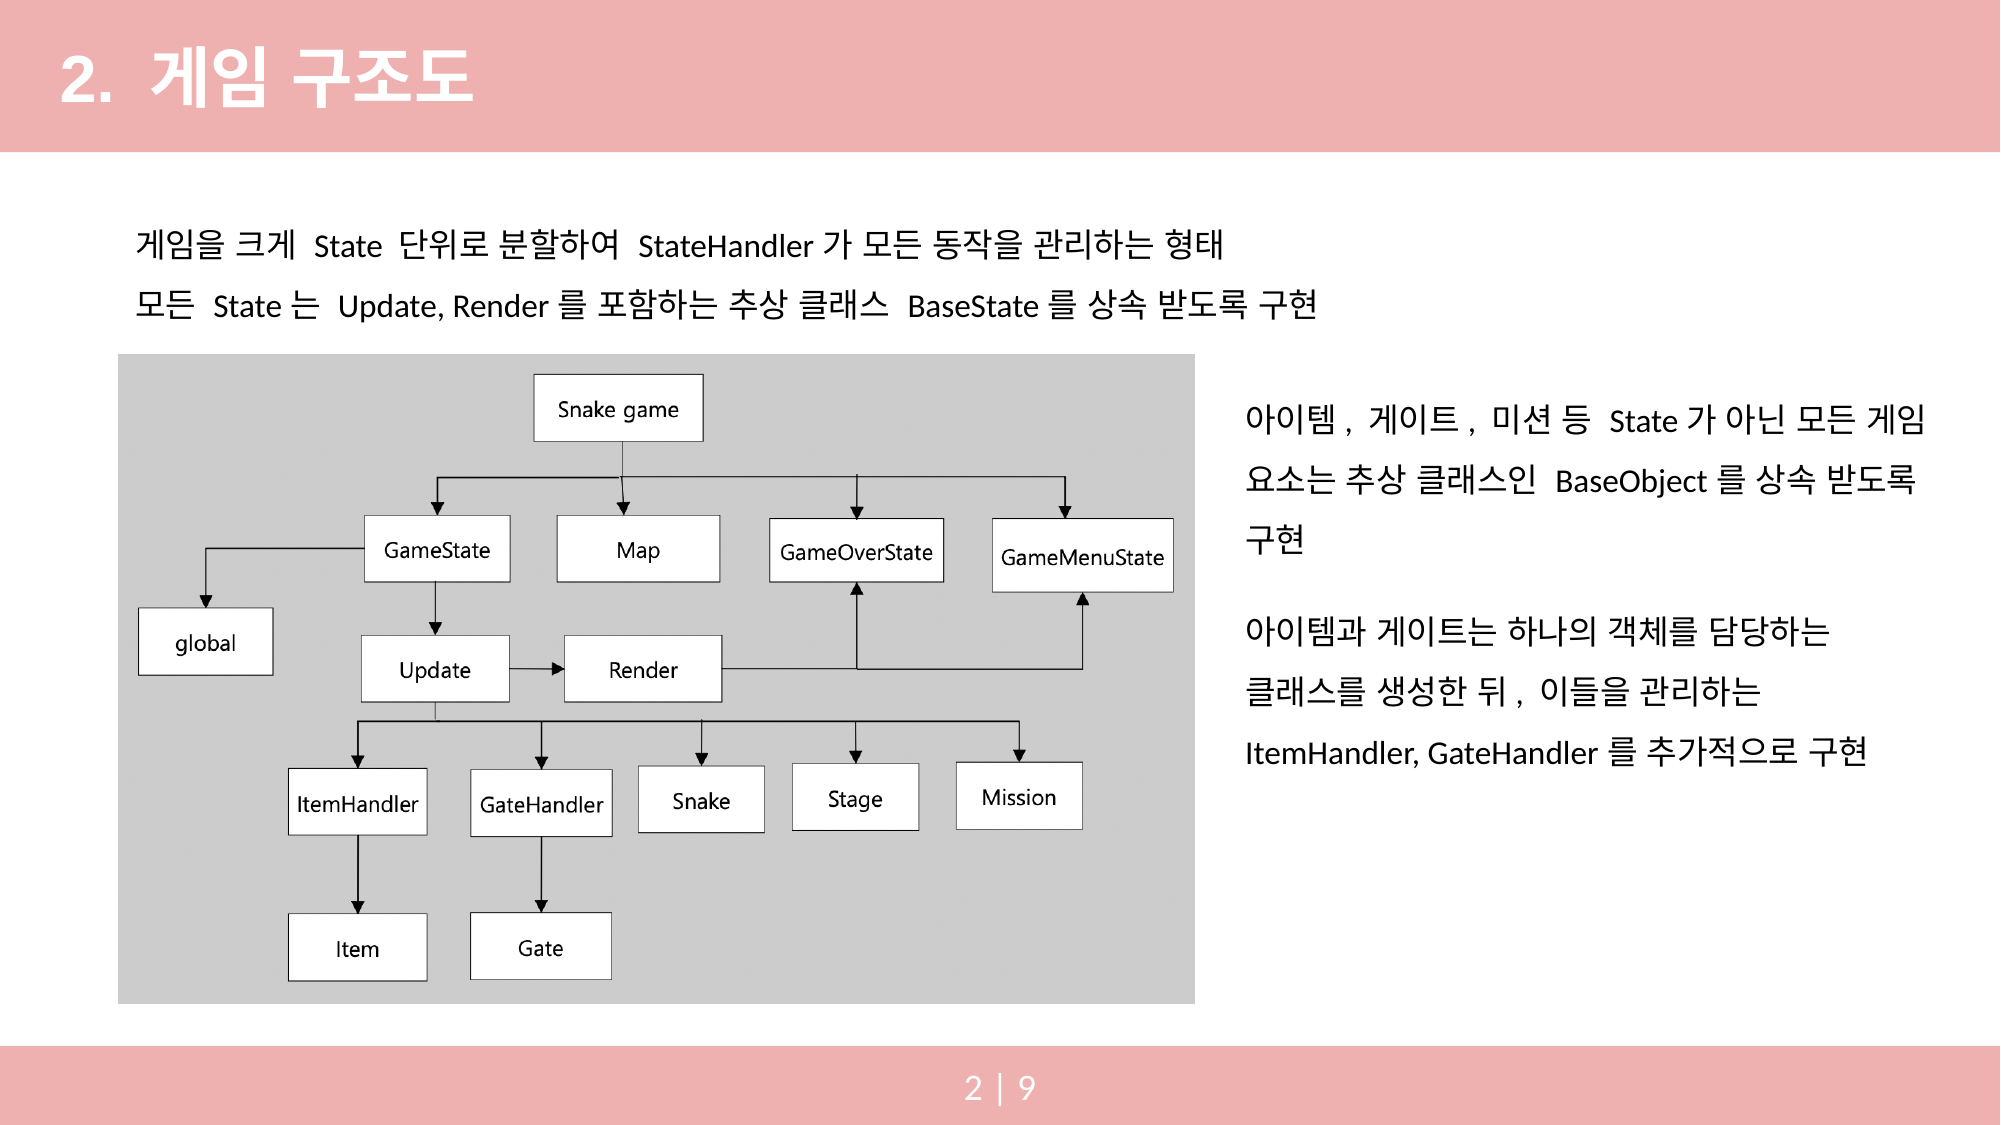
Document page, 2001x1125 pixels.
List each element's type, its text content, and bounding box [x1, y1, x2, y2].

text_box 2. 게임 구조도 [44, 27, 491, 123]
text_box [0, 0, 2000, 153]
text_box 아이템, 게이트, 미션 등 State가 아닌 모든 게임 요소는 추상 클래스인 BaseObject를 상속 받도록 구현 [1230, 372, 1963, 567]
text_box 아이템과 게이트는 하나의 객체를 담당하는 클래스를 생성한 뒤, 이들을 관리하는 ItemHandler, GateHandler를 추가적으로 구현 [1230, 583, 1963, 779]
text_box 게임을 크게 State 단위로 분할하여 StateHandler가 모든 동작을 관리하는 형태 모든 State는 Update, Render를 포함하는 추상 클래스 BaseState를 상속 받도록 구현 [120, 197, 1335, 332]
picture [118, 354, 1195, 1005]
text_box 2 | 9 [0, 1045, 2000, 1125]
